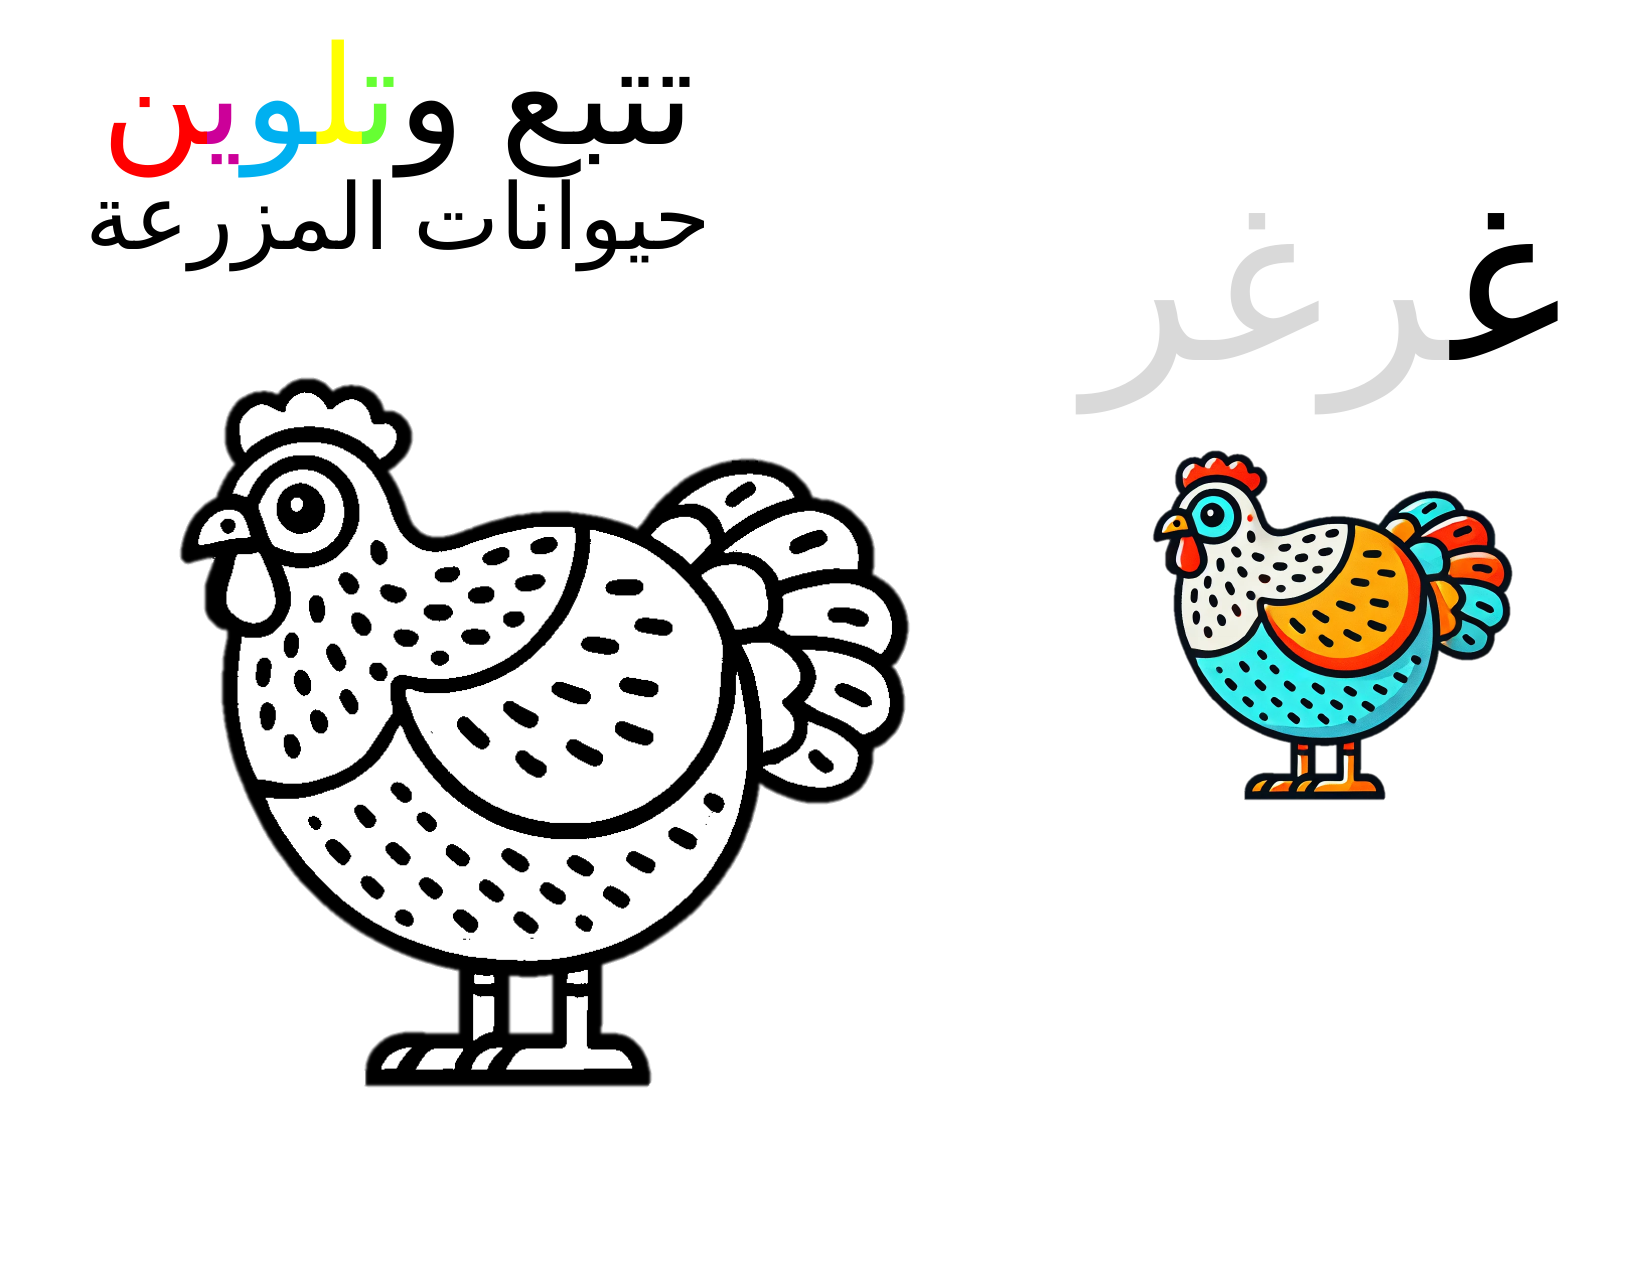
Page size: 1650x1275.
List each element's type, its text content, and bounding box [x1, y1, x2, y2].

picture [1071, 383, 1579, 891]
picture [14, 241, 1045, 1272]
text_box حيوانات المزرعة [14, 150, 783, 241]
text_box تتبع وتلوين [0, 0, 812, 180]
text_box غرغر [1046, 130, 1604, 413]
